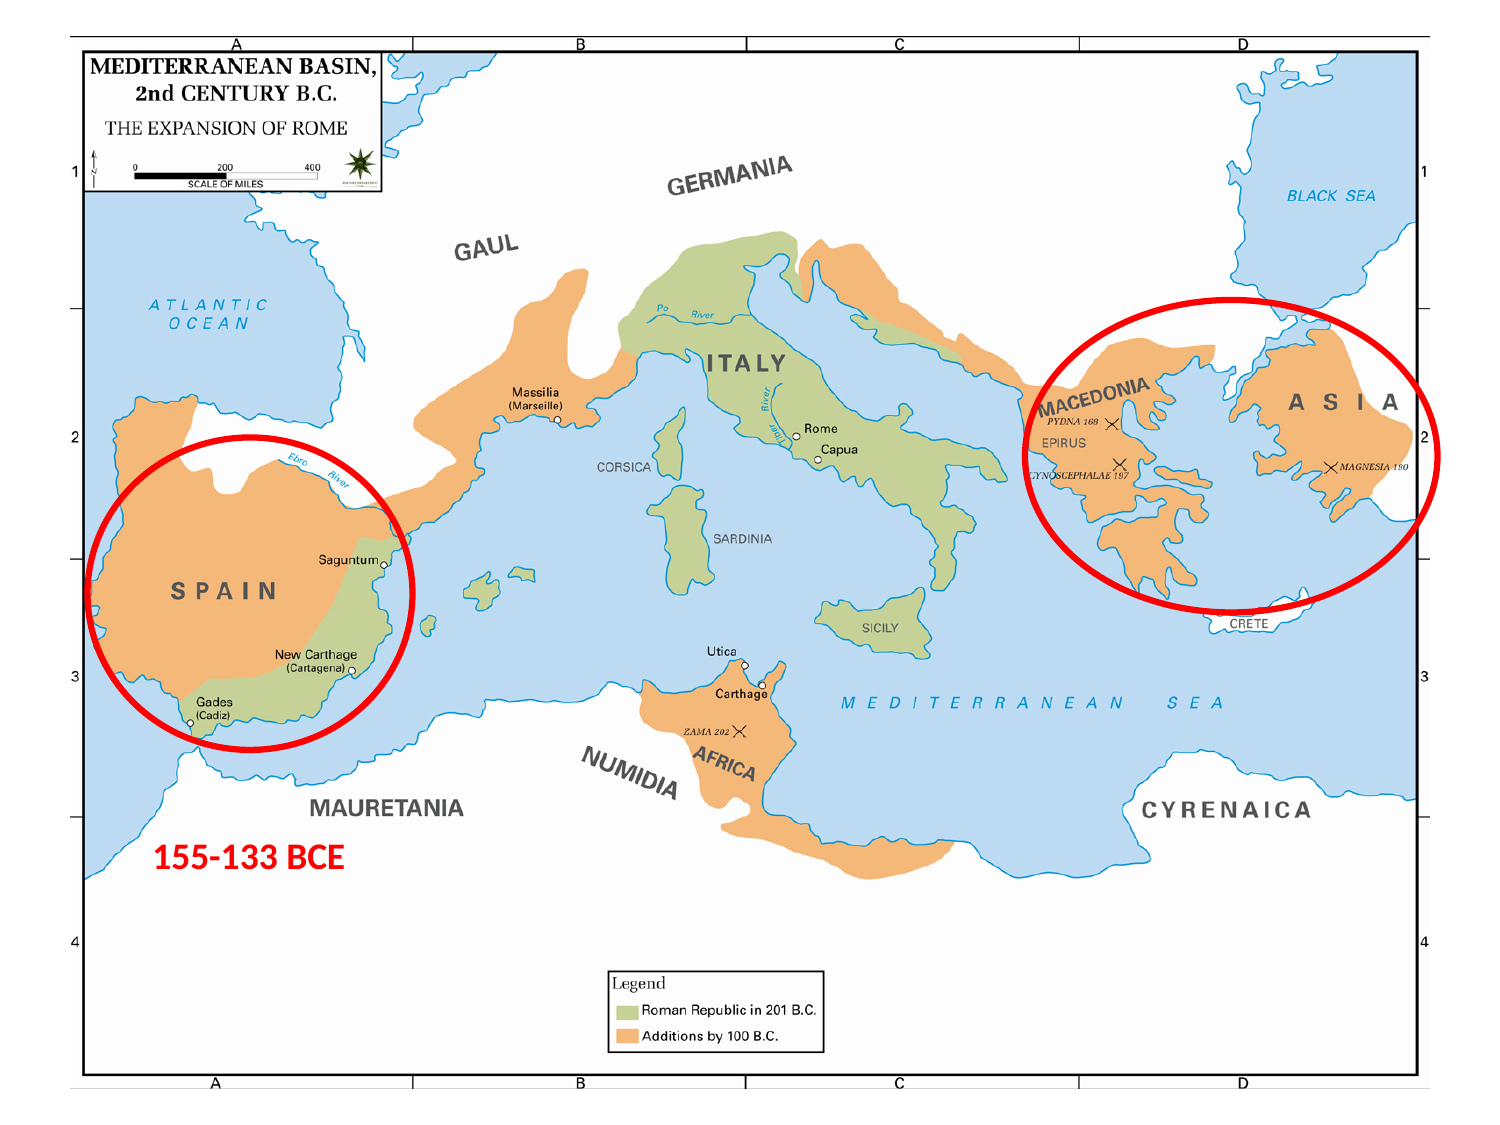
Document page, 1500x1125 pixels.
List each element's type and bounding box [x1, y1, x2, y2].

list [70, 35, 1430, 1089]
text_box [1433, 416, 1440, 496]
